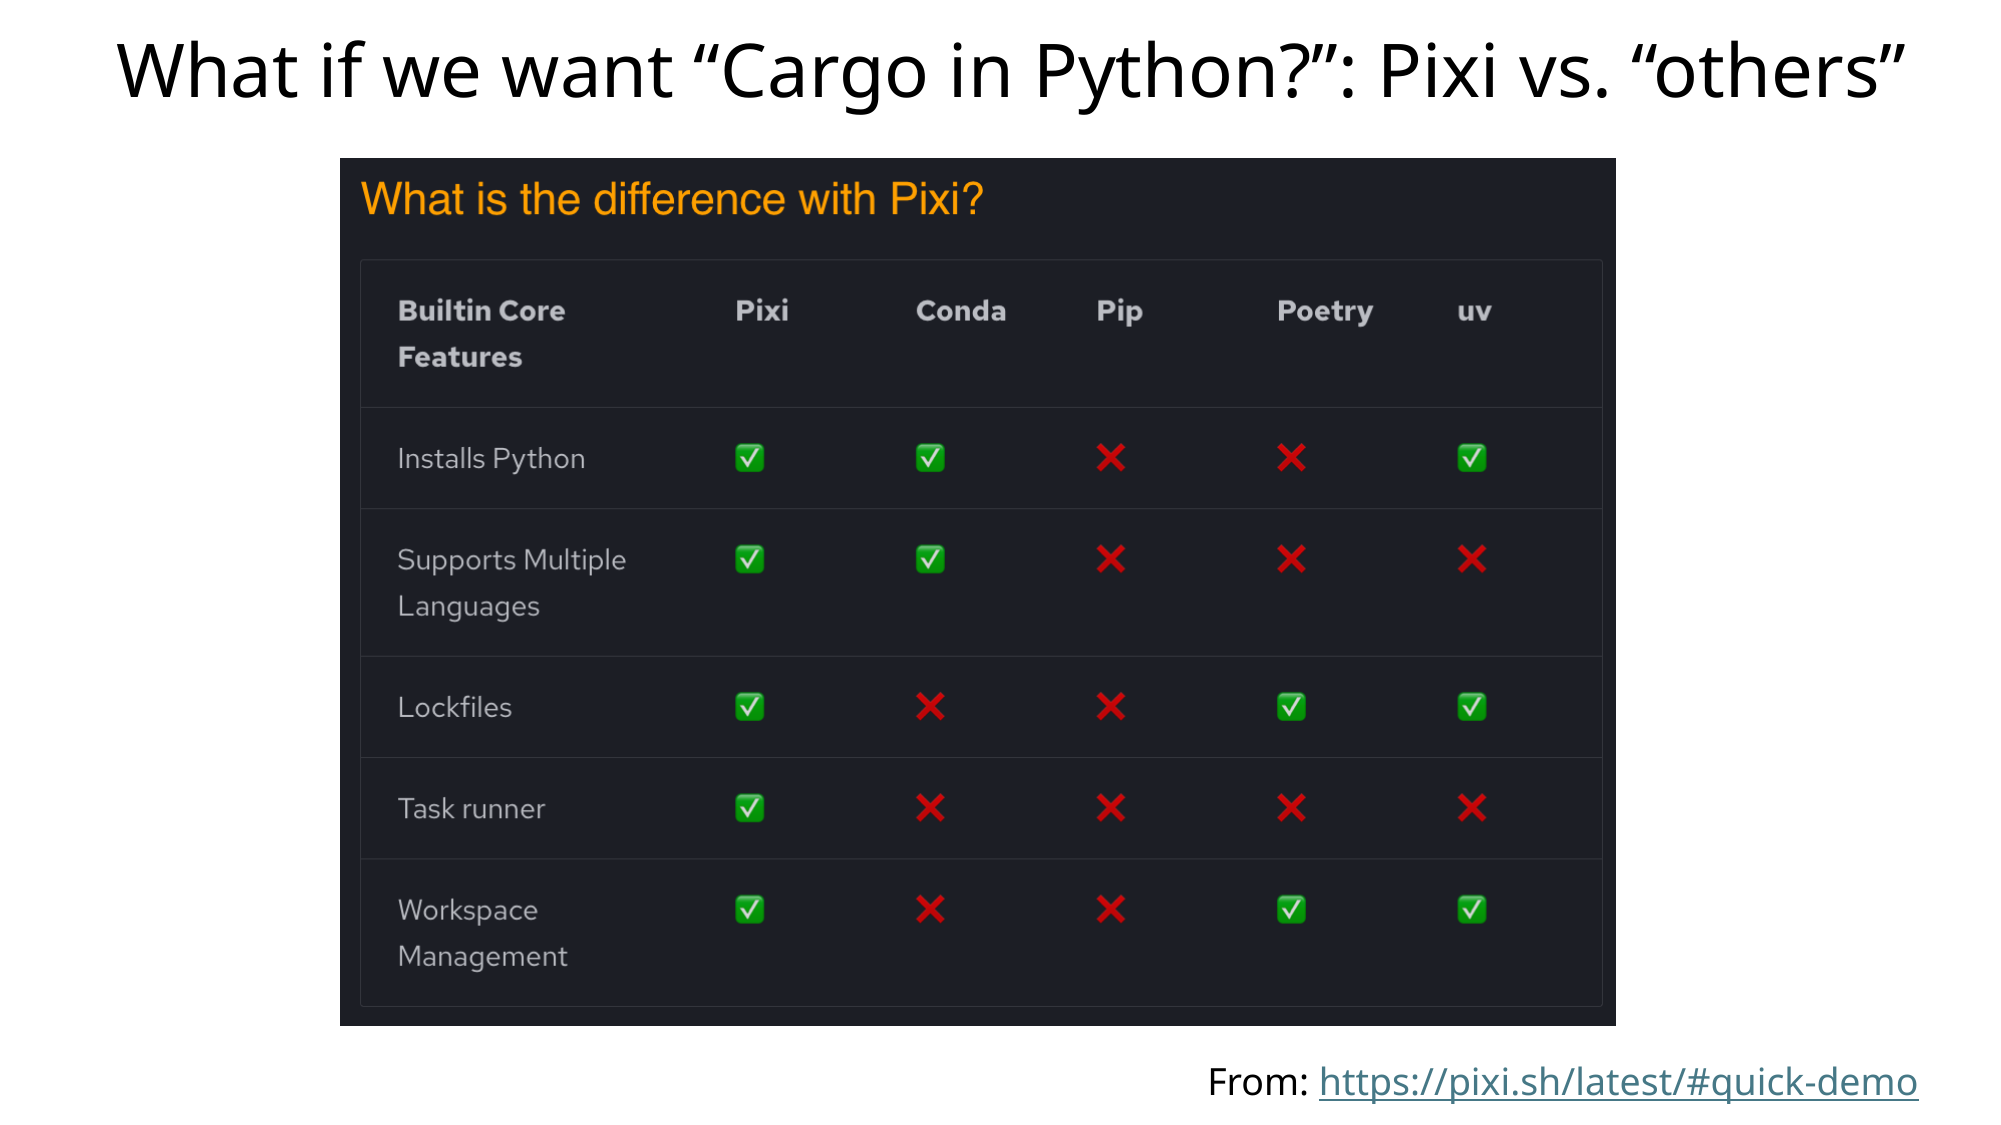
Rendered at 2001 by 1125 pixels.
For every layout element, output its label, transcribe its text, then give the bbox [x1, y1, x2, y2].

picture [339, 158, 1616, 1027]
text_box From: https://pixi.sh/latest/#quick-demo [1192, 1050, 1944, 1117]
title What if we want “Cargo in Python?”: Pixi vs. “others” [101, 1, 1952, 147]
